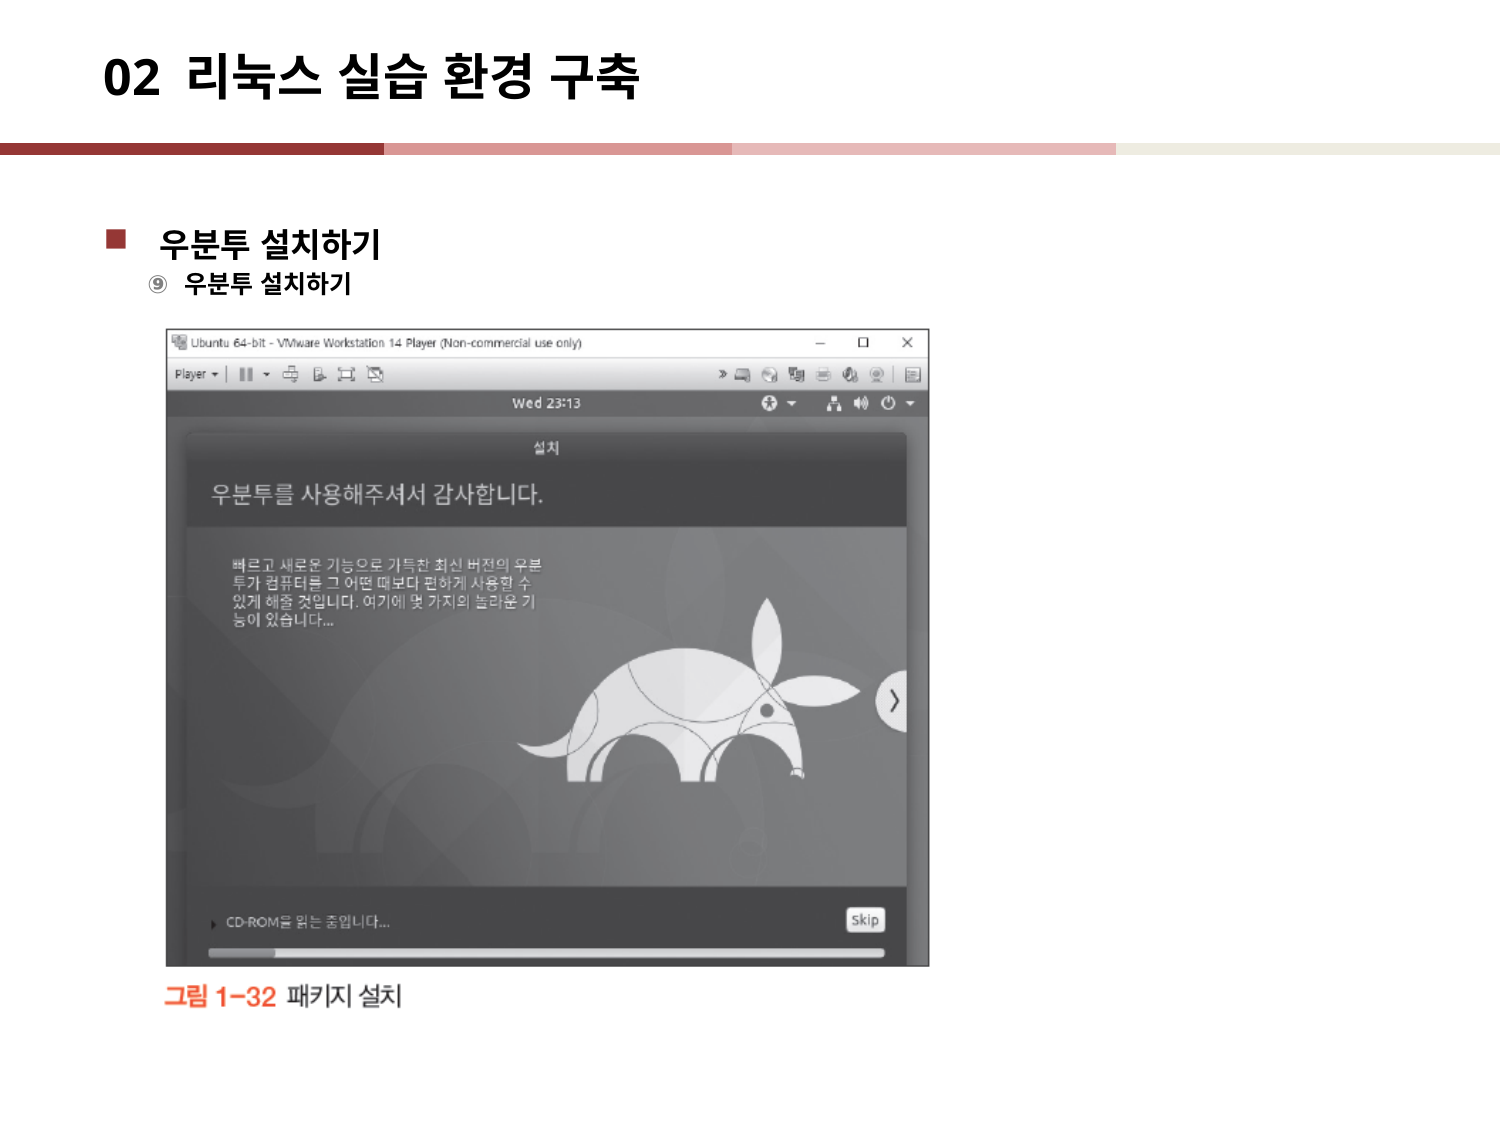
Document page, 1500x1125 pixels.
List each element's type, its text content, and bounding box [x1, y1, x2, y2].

list 우분투 설치하기 우분투 설치하기 [88, 196, 1436, 1083]
title 02 리눅스 실습 환경 구축 [88, 30, 1330, 121]
picture [159, 325, 941, 1022]
